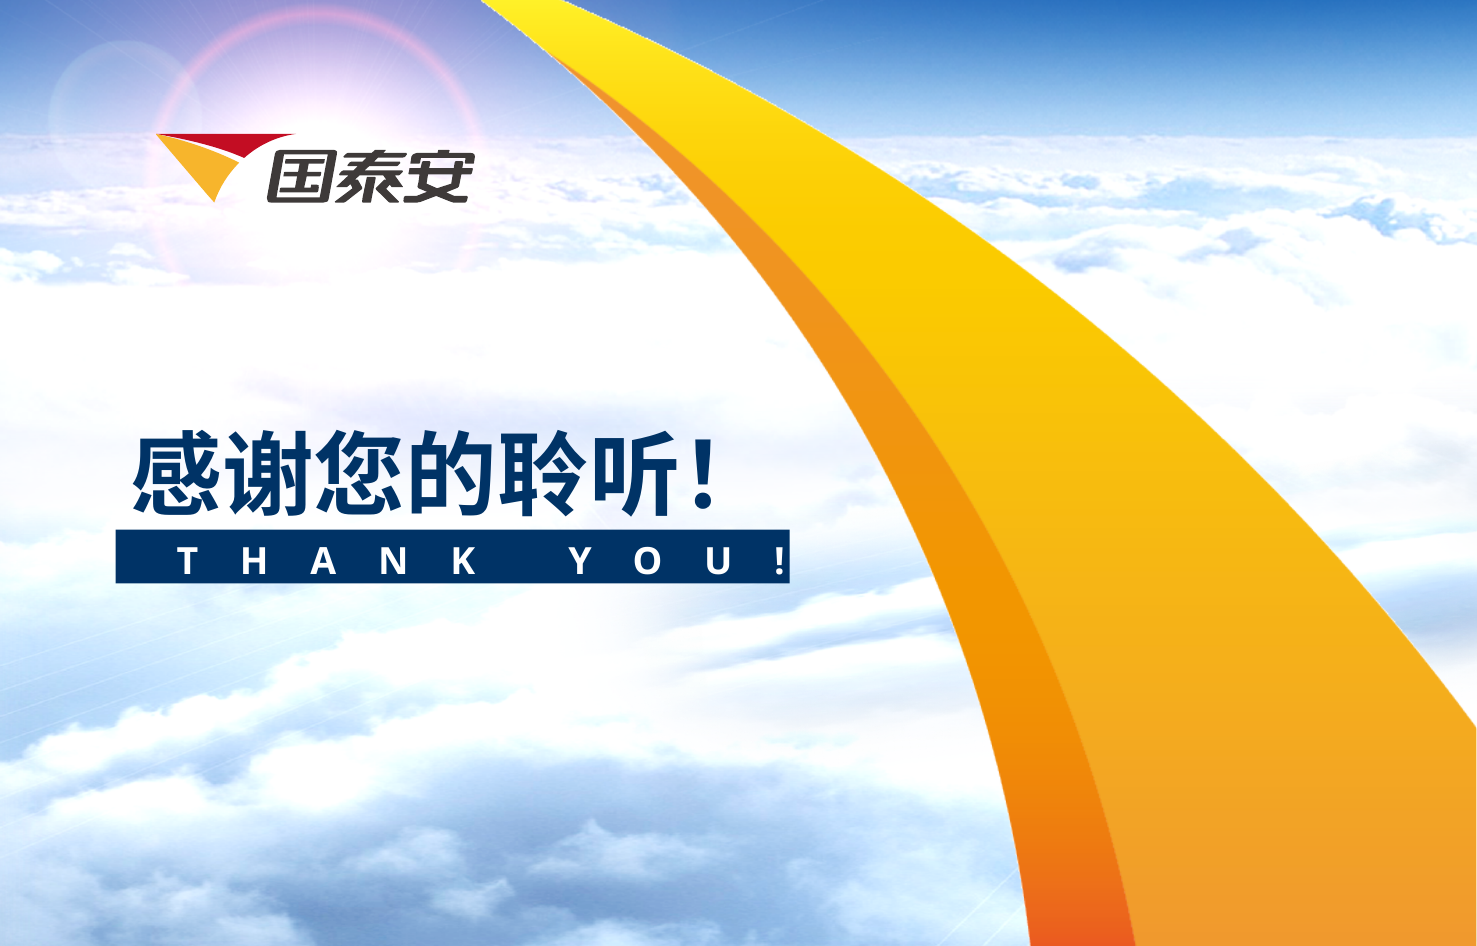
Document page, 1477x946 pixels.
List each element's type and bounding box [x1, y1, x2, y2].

text_box [115, 409, 1243, 591]
picture [0, 0, 1477, 946]
